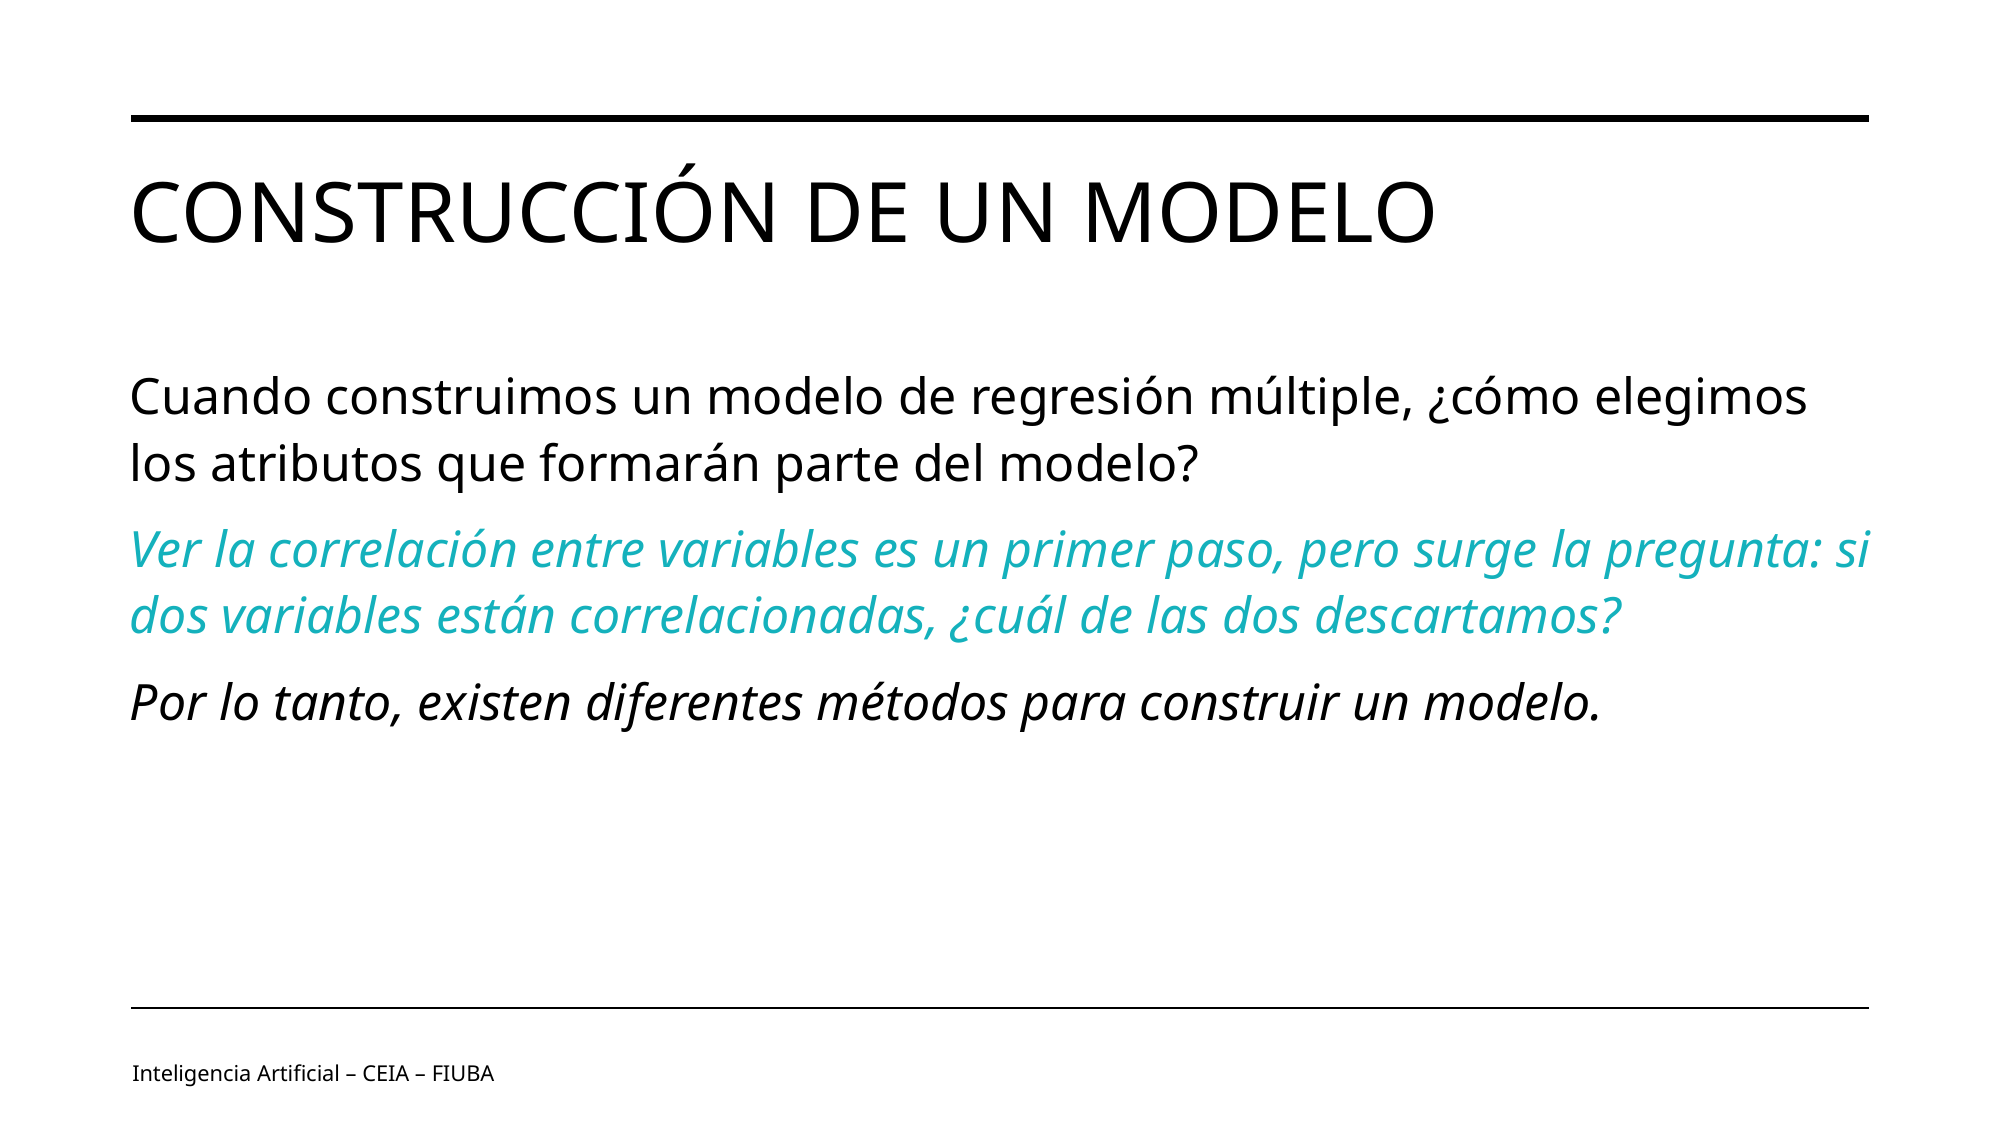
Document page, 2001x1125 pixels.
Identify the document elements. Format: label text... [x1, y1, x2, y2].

title Construcción de un modelo [114, 151, 1869, 351]
list Cuando construimos un modelo de regresión múltiple, ¿cómo elegimos los atributos que formarán parte del modelo? Ver la correlación entre variables es un primer paso, pero surge la pregunta: si dos variables están correlacionadas, ¿cuál de las dos descartamos? Por lo tanto, existen diferentes métodos para construir un modelo. [114, 351, 1902, 973]
footer Inteligencia Artificial – CEIA – FIUBA [117, 1042, 862, 1103]
